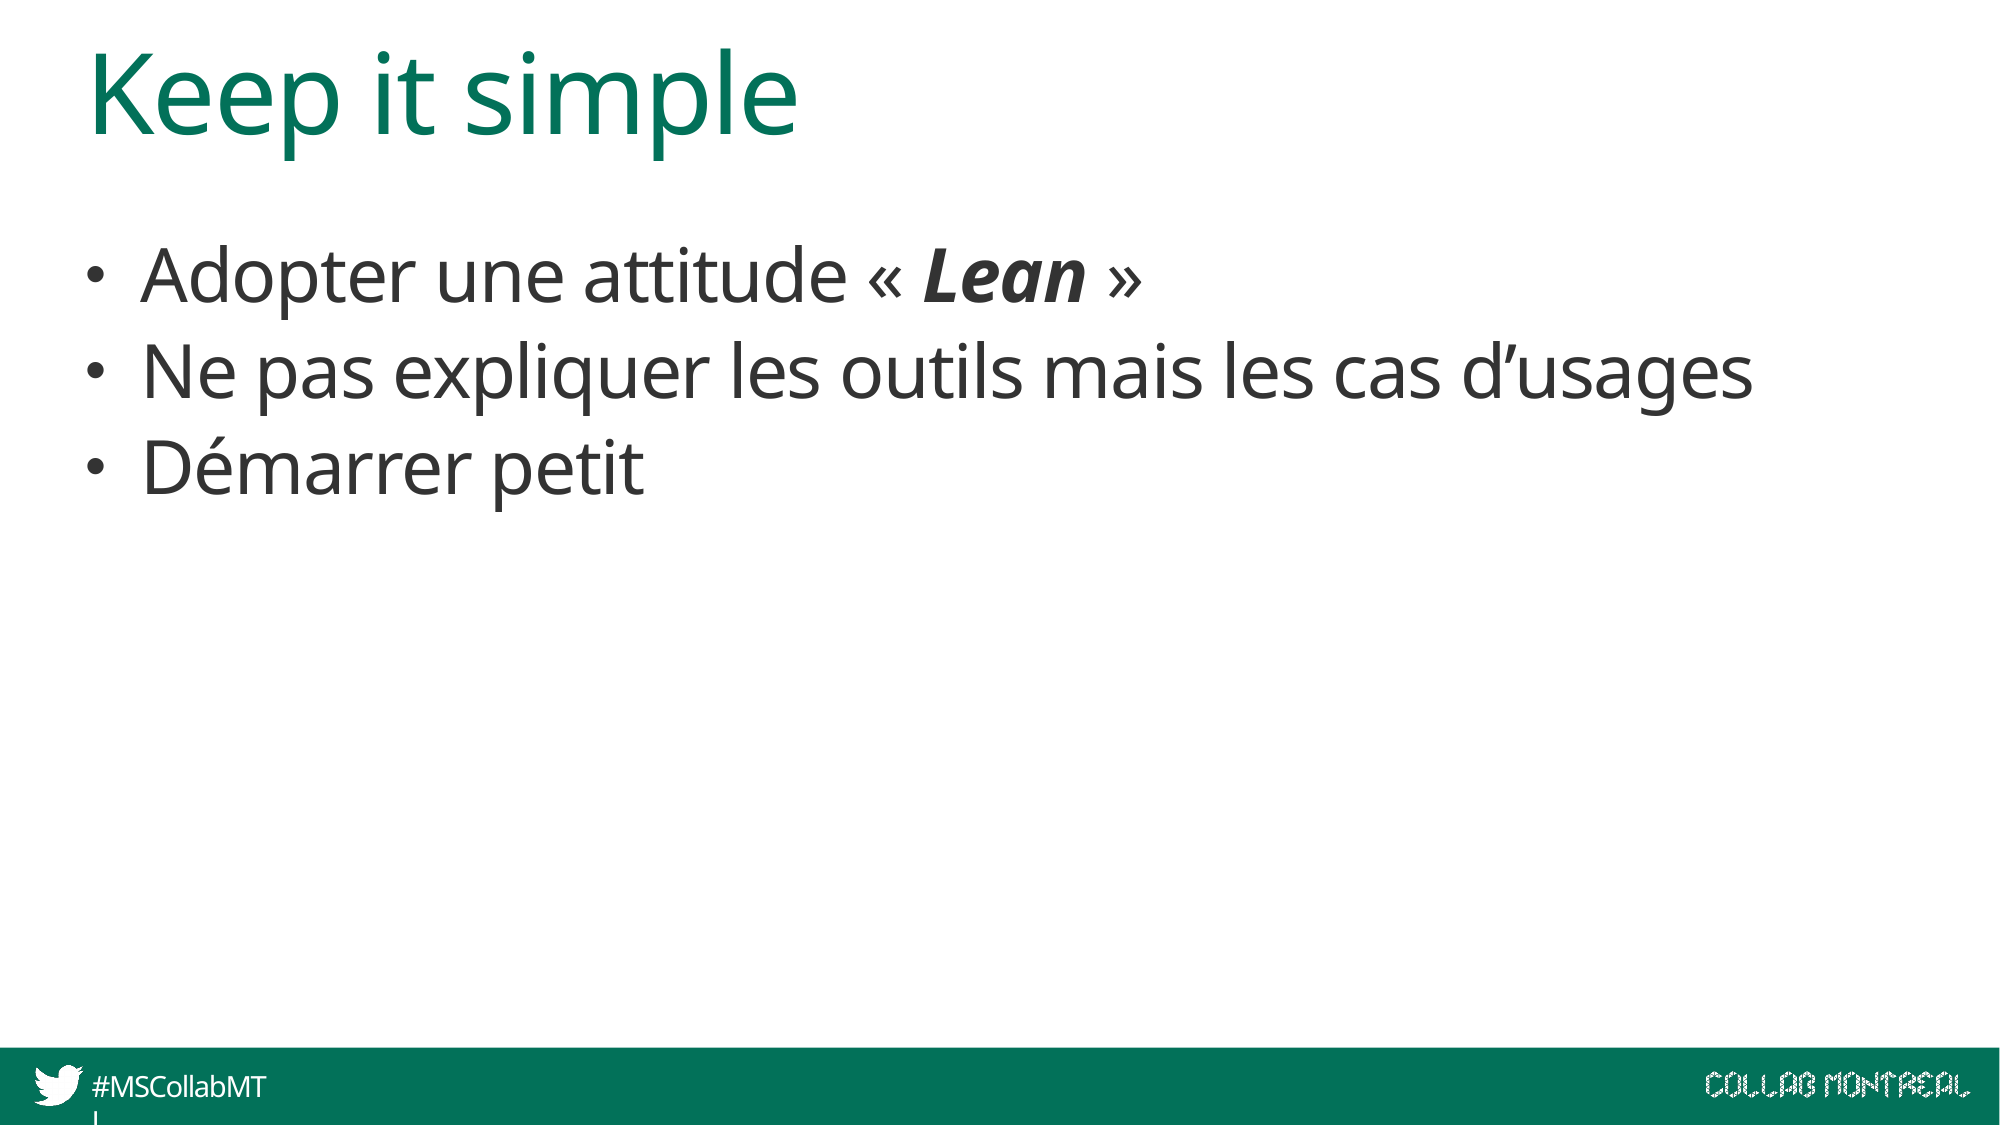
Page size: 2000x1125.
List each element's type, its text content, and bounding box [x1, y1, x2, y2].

picture [1704, 1069, 1972, 1100]
list Adopter une attitude « Lean » Ne pas expliquer les outils mais les cas d’usages Démarrer petit [85, 237, 1914, 620]
title Keep it simple [85, 37, 1914, 161]
picture [33, 1065, 84, 1106]
